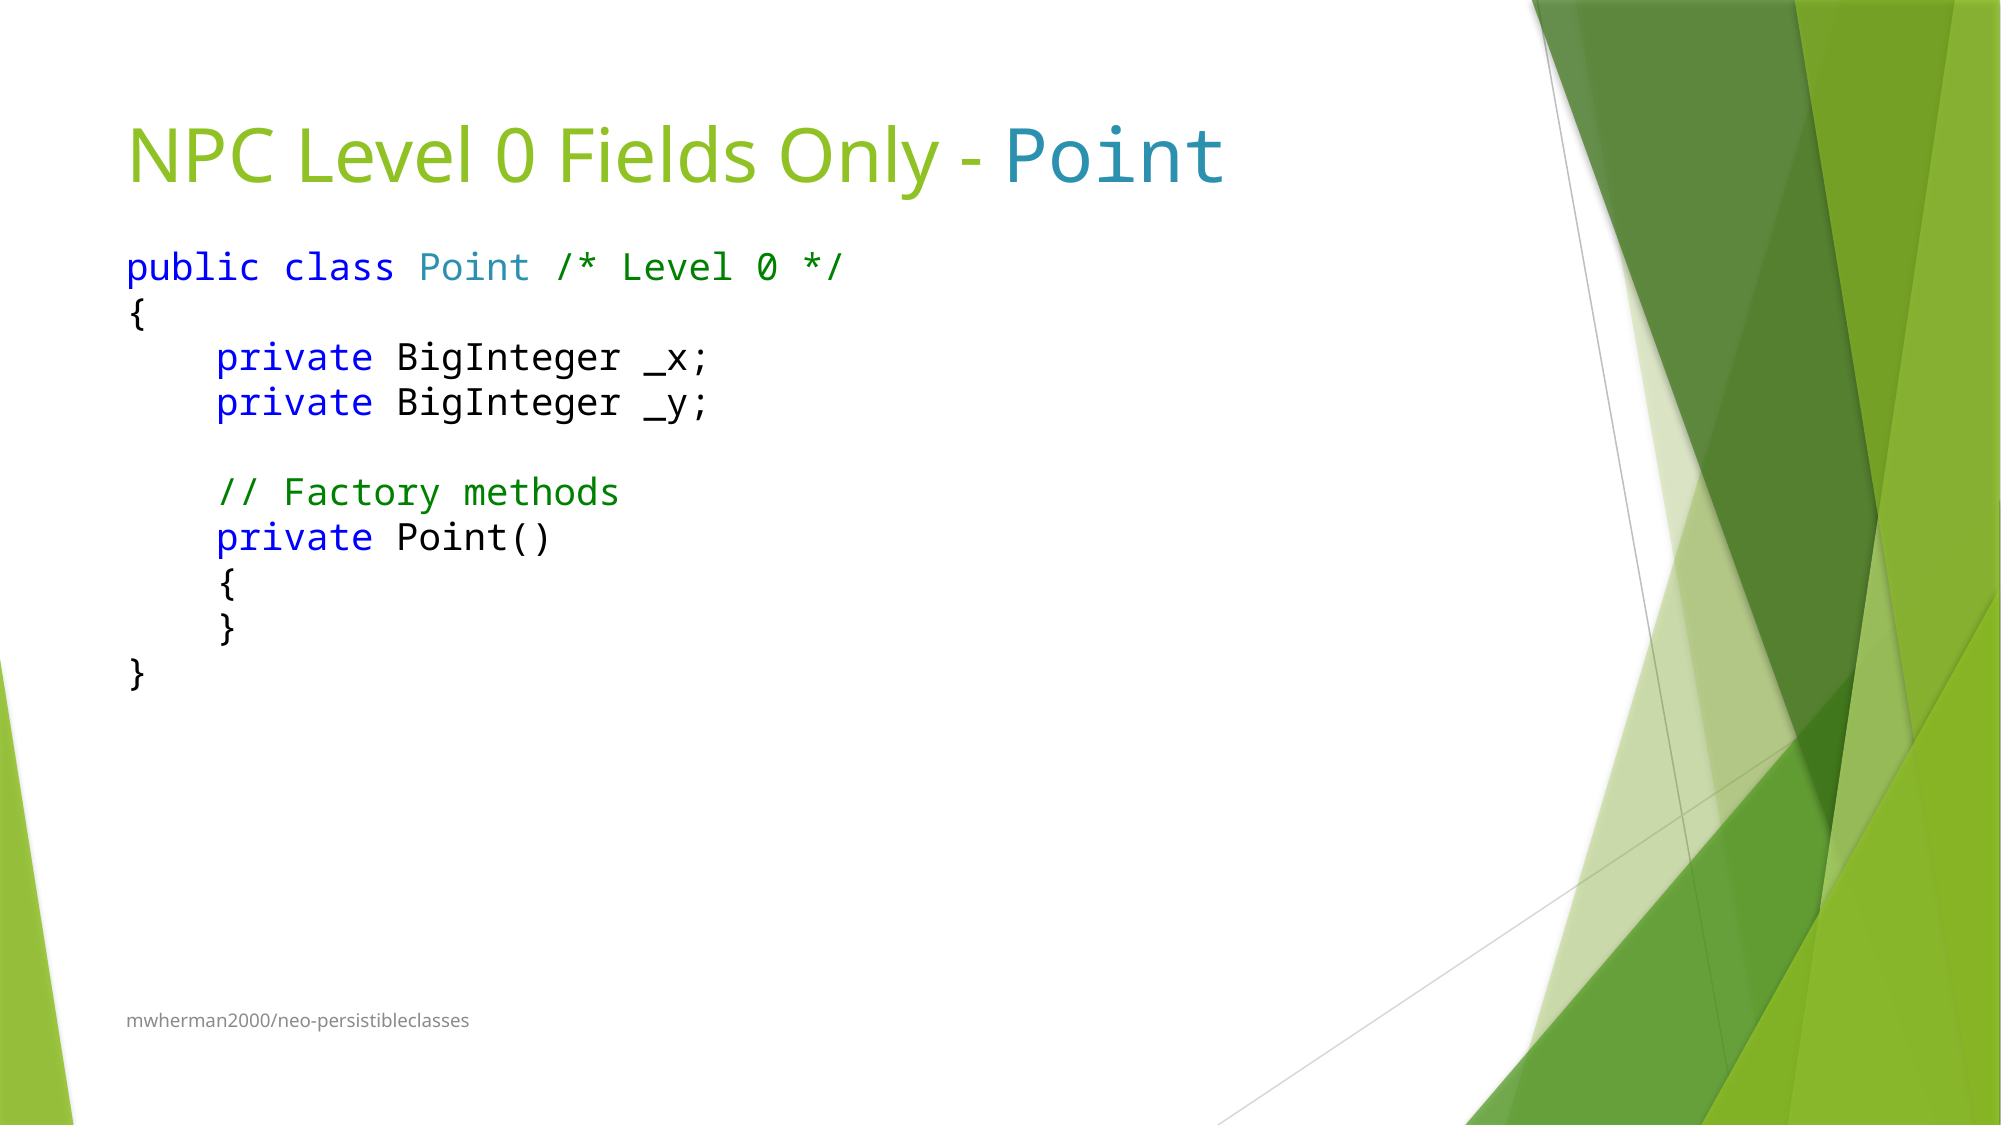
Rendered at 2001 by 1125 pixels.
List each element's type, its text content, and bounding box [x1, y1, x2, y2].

title NPC Level 0 Fields Only - Point [111, 99, 1522, 235]
list public class Point /* Level 0 */ { private BigInteger _x; private BigInteger _y; // Factory methods private Point() { } } [111, 235, 1522, 991]
footer mwherman2000/neo-persistibleclasses [111, 991, 1145, 1051]
